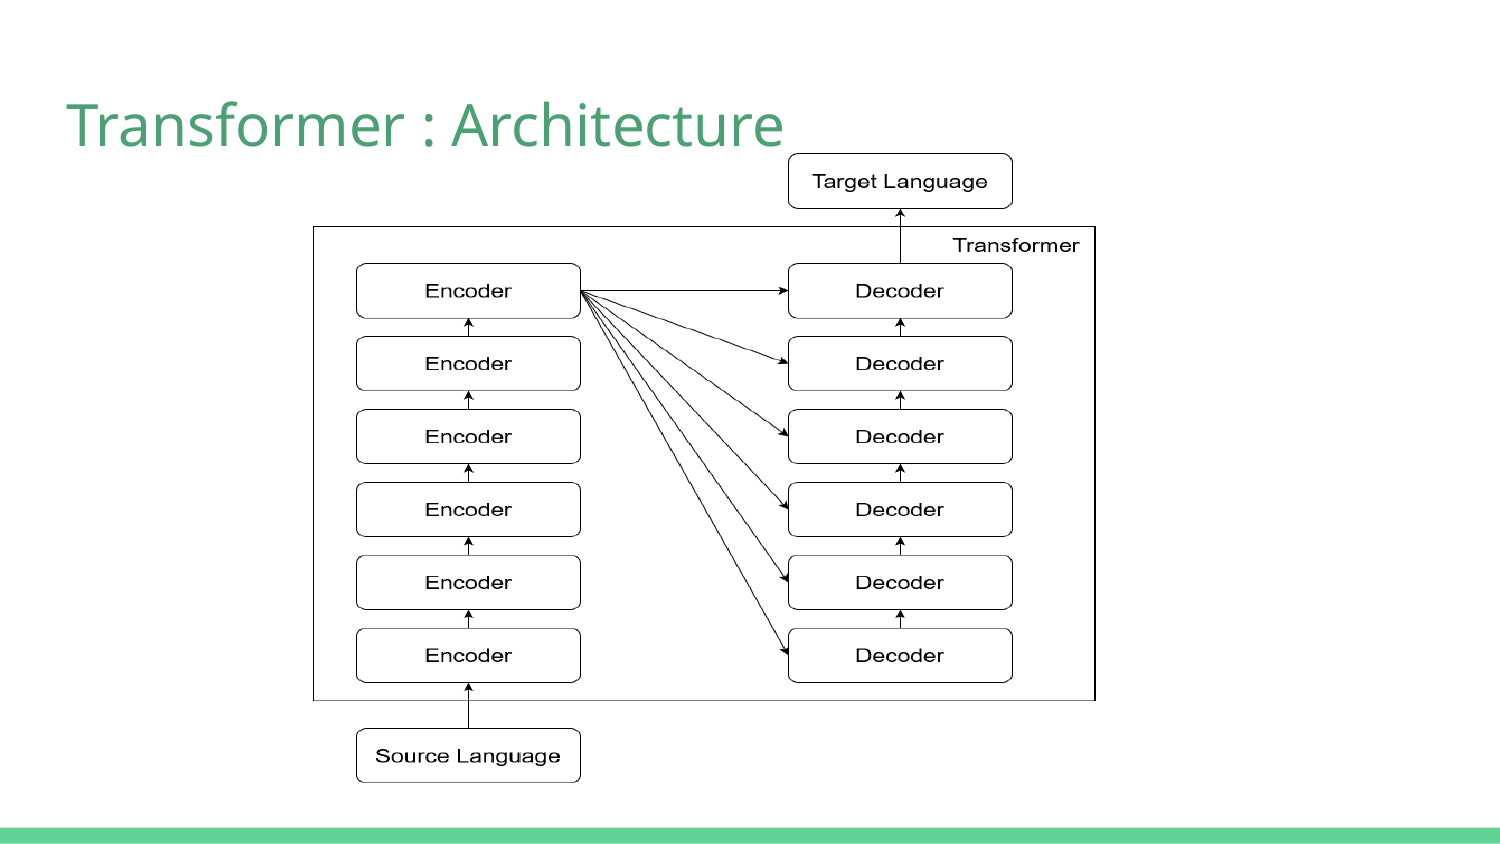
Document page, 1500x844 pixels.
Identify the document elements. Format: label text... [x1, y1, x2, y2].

title Transformer : Architecture [51, 72, 1449, 167]
picture [313, 153, 1096, 784]
